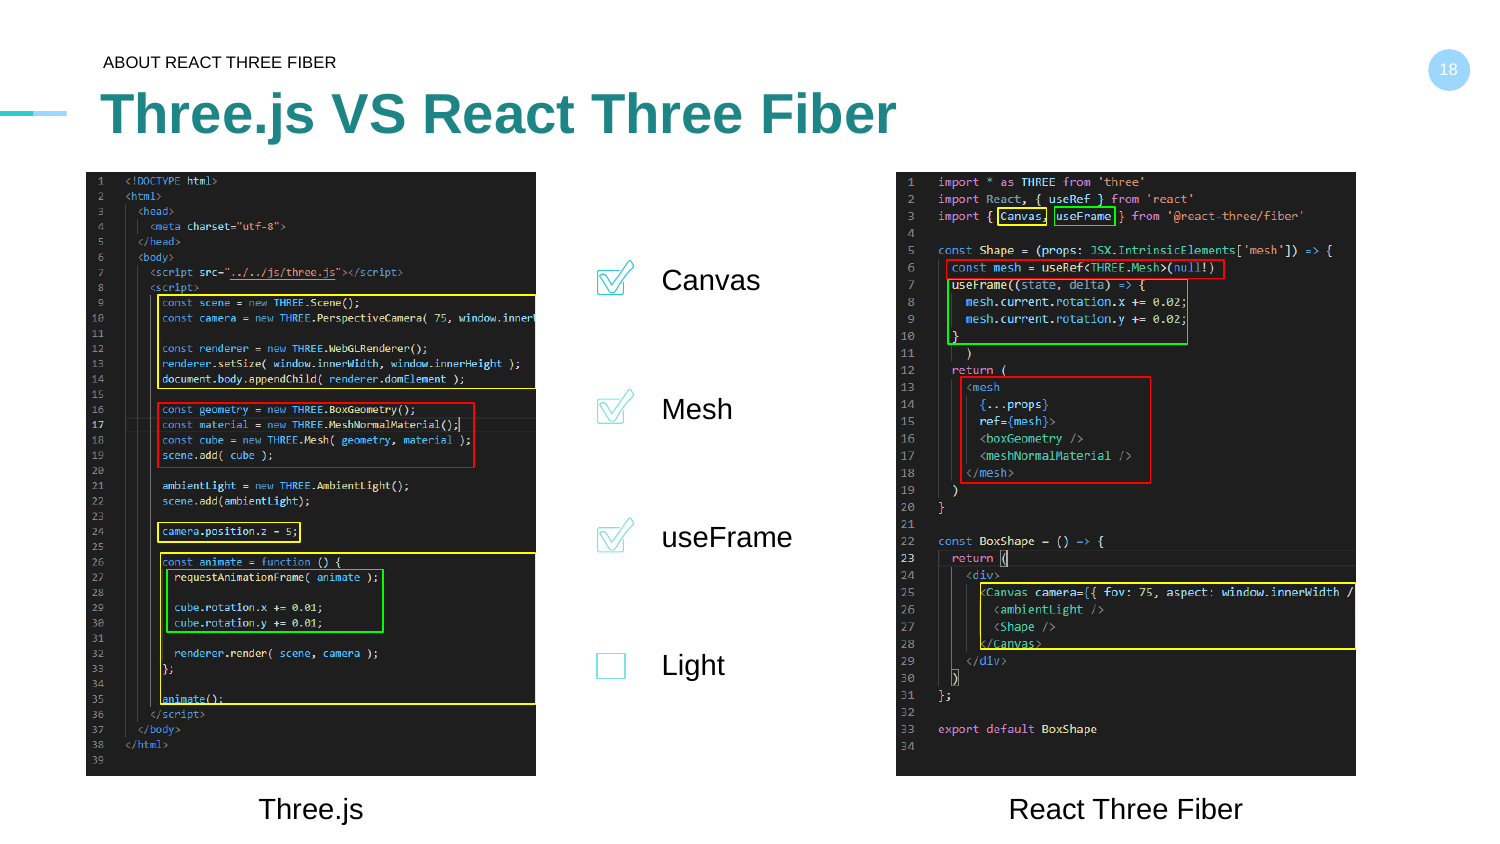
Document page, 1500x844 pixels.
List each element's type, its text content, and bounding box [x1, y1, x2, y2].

text_box React Three Fiber [969, 790, 1283, 826]
list ABOUT REACT THREE FIBER [103, 51, 1397, 71]
title Three.js VS React Three Fiber [100, 84, 1397, 147]
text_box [596, 645, 1086, 712]
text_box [596, 388, 1086, 456]
picture [896, 171, 1356, 776]
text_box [596, 259, 1086, 328]
text_box Three.js [154, 790, 468, 826]
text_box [596, 517, 1086, 585]
picture [86, 171, 536, 776]
